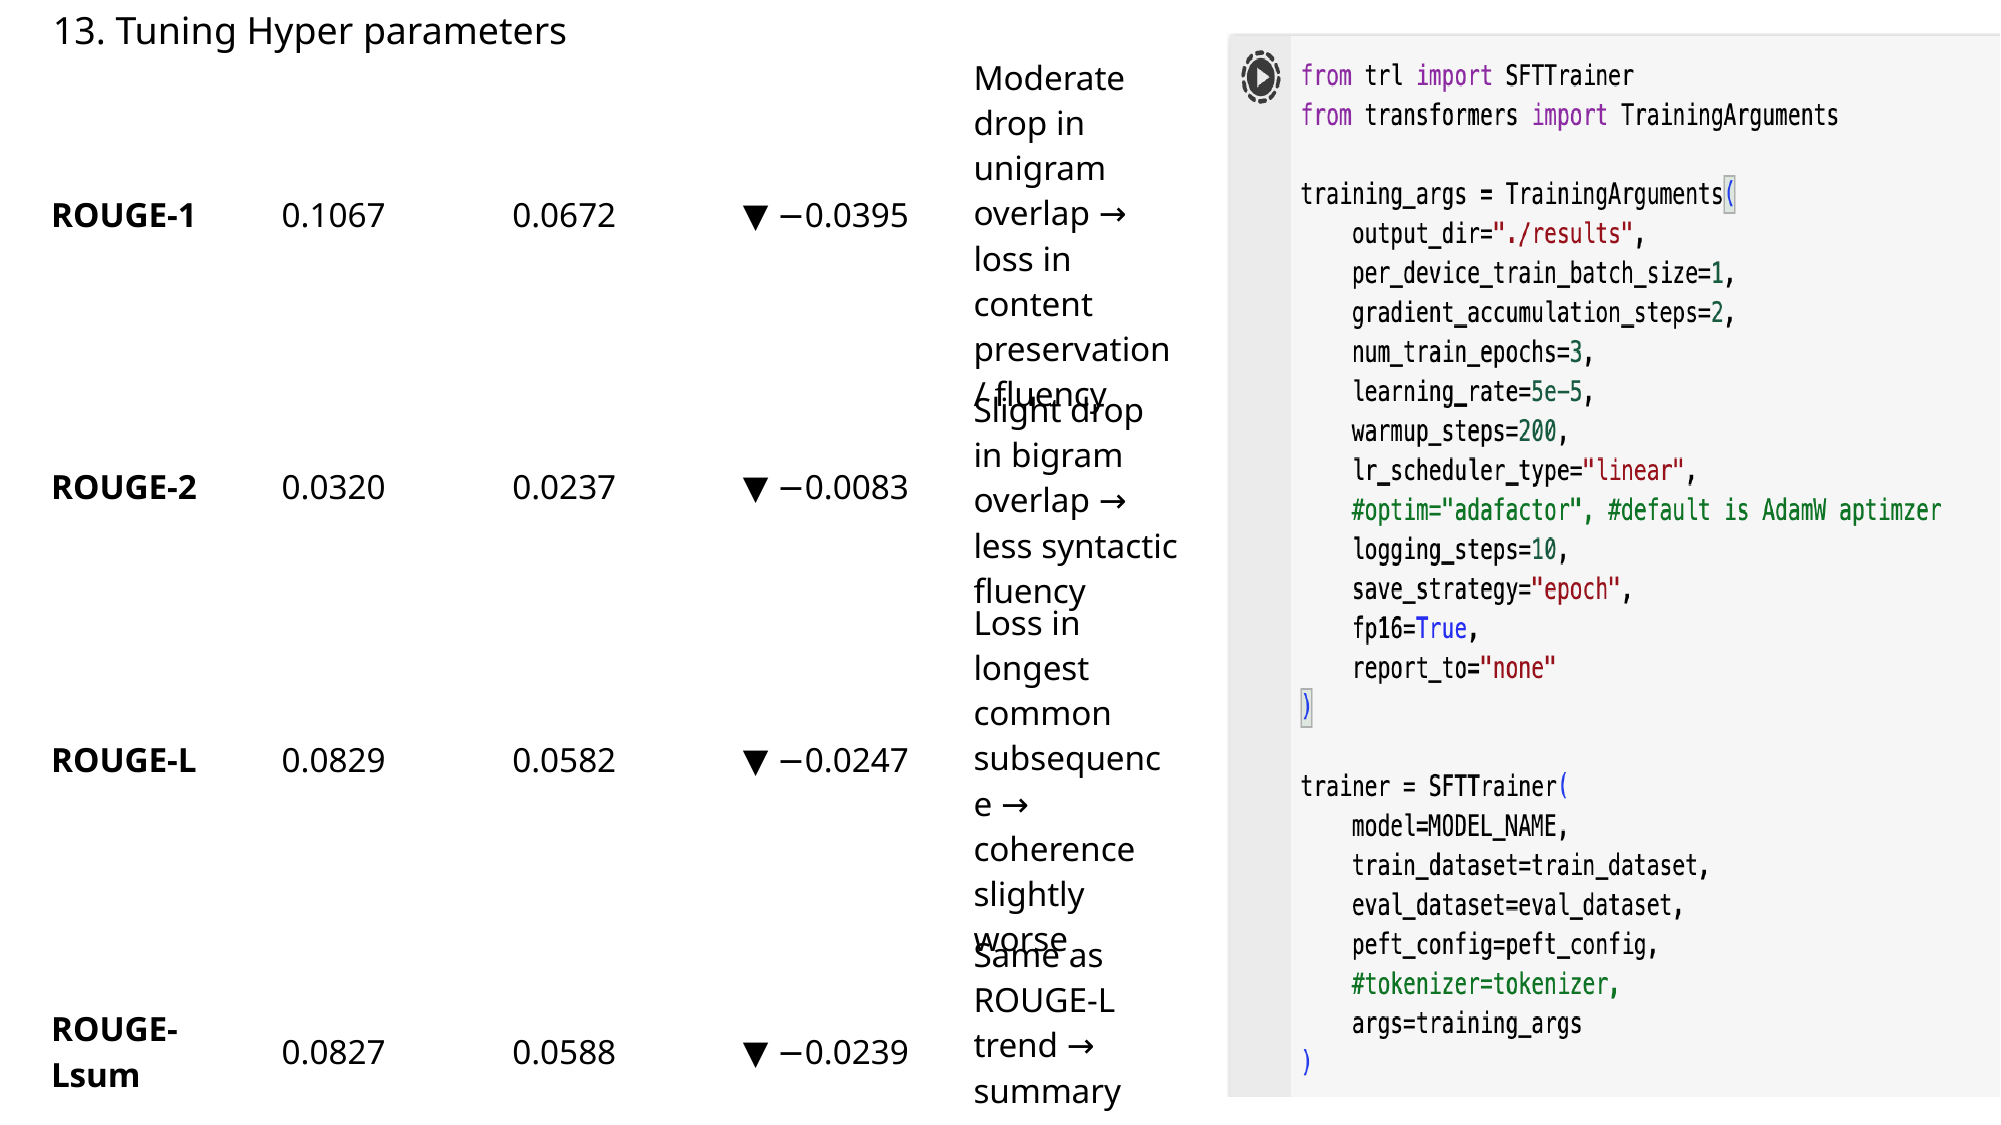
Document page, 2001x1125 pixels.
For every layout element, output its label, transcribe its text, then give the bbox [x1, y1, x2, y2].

picture [1226, 32, 2000, 1097]
table_header 0.1067 [269, 48, 499, 381]
table_cell 0.0320 [269, 381, 499, 593]
table_cell Slight drop in bigram overlap → less syntactic fluency [961, 381, 1191, 593]
table_header Moderate drop in unigram overlap → loss in content preservation / fluency [961, 48, 1191, 381]
table_cell 0.0582 [499, 593, 730, 925]
table_header 0.0672 [499, 48, 730, 381]
table_header ROUGE-1 [38, 48, 269, 381]
table_cell ROUGE-L [38, 593, 269, 925]
table_cell Loss in longest common subsequence → coherence slightly worse [961, 593, 1191, 925]
table_cell Same as ROUGE-L trend → summary structure degraded [961, 925, 1191, 1125]
table_cell ▼ −0.0239 [730, 925, 961, 1125]
table_cell 0.0827 [269, 925, 499, 1125]
table_cell 0.0237 [499, 381, 730, 593]
table_cell 0.0829 [269, 593, 499, 925]
table_cell ROUGE-2 [38, 381, 269, 593]
text_box 13. Tuning Hyper parameters [38, 0, 1059, 48]
table_cell ▼ −0.0083 [730, 381, 961, 593]
table_cell ROUGE-Lsum [38, 925, 269, 1125]
table_cell 0.0588 [499, 925, 730, 1125]
table_cell ▼ −0.0247 [730, 593, 961, 925]
table_header ▼ −0.0395 [730, 48, 961, 381]
